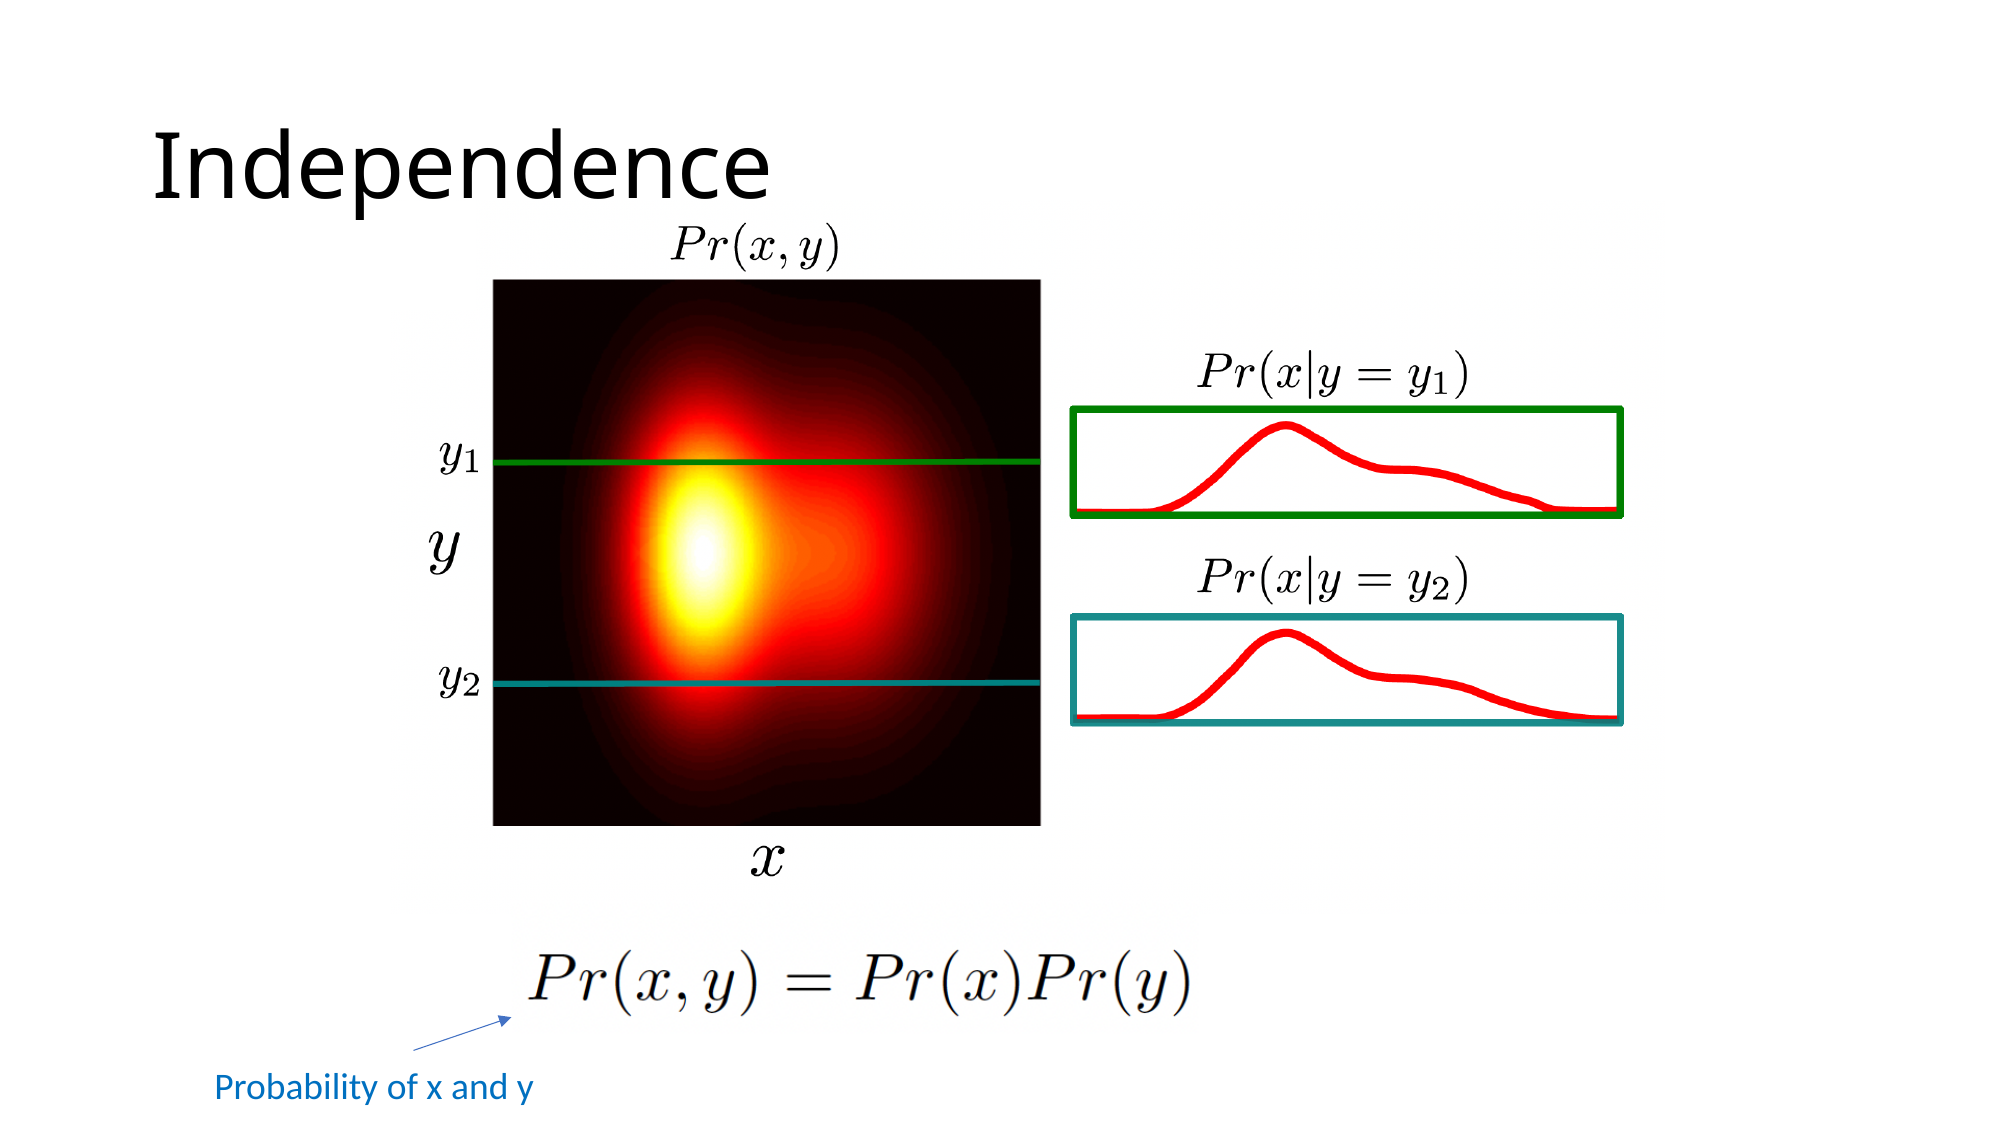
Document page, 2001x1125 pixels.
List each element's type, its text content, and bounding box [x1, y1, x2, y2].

title Independence [137, 59, 1863, 278]
picture [389, 200, 1665, 1034]
text_box Probability of x and y [199, 1054, 550, 1115]
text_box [413, 1017, 512, 1051]
